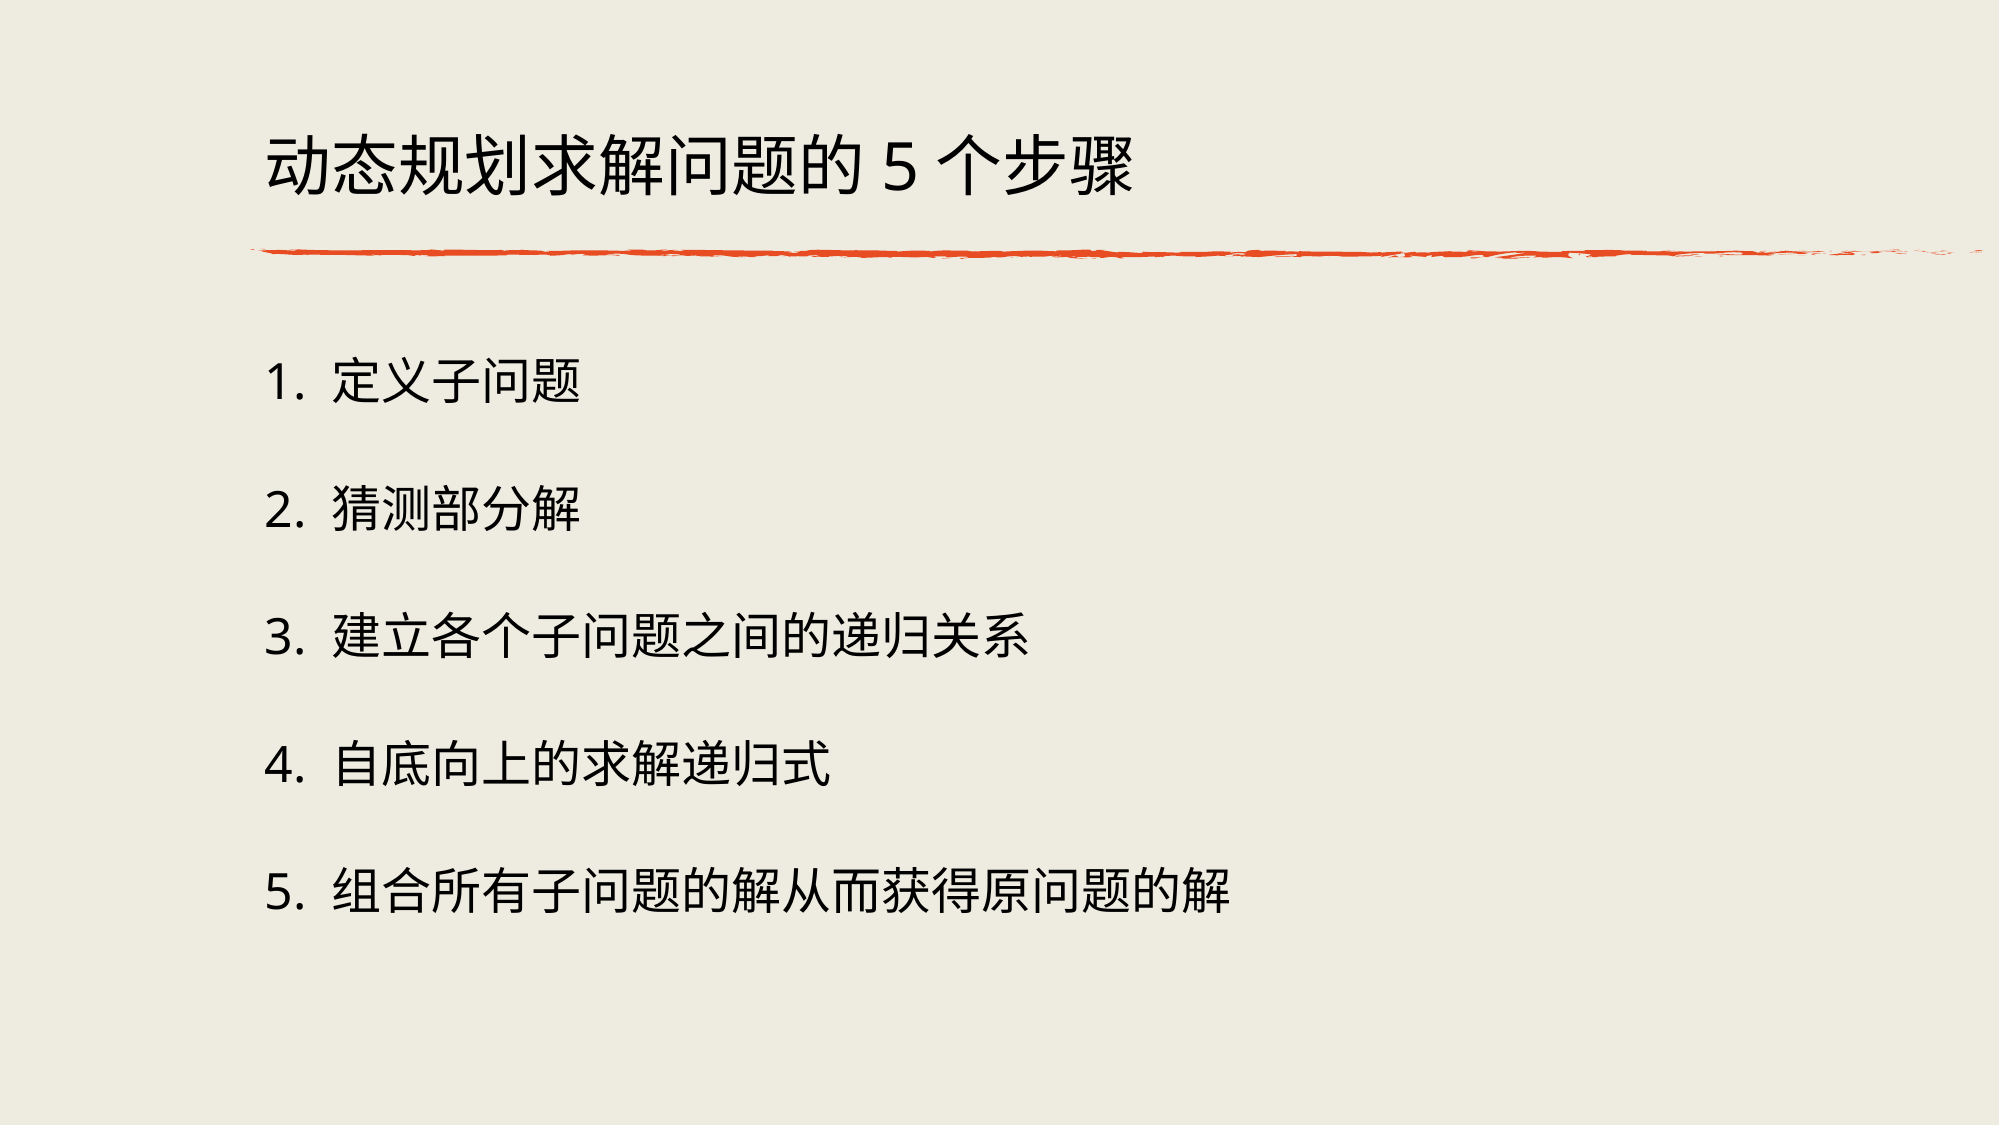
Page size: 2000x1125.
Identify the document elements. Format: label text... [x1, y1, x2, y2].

title 动态规划求解问题的5个步骤 [249, 45, 1750, 213]
list 1. 定义⼦问题 2. 猜测部分解 3. 建⽴各个⼦问题之间的递归关系 4. ⾃底向上的求解递归式 5. 组合所有⼦问题的解从⽽获得原问题的解 [249, 312, 1750, 1013]
